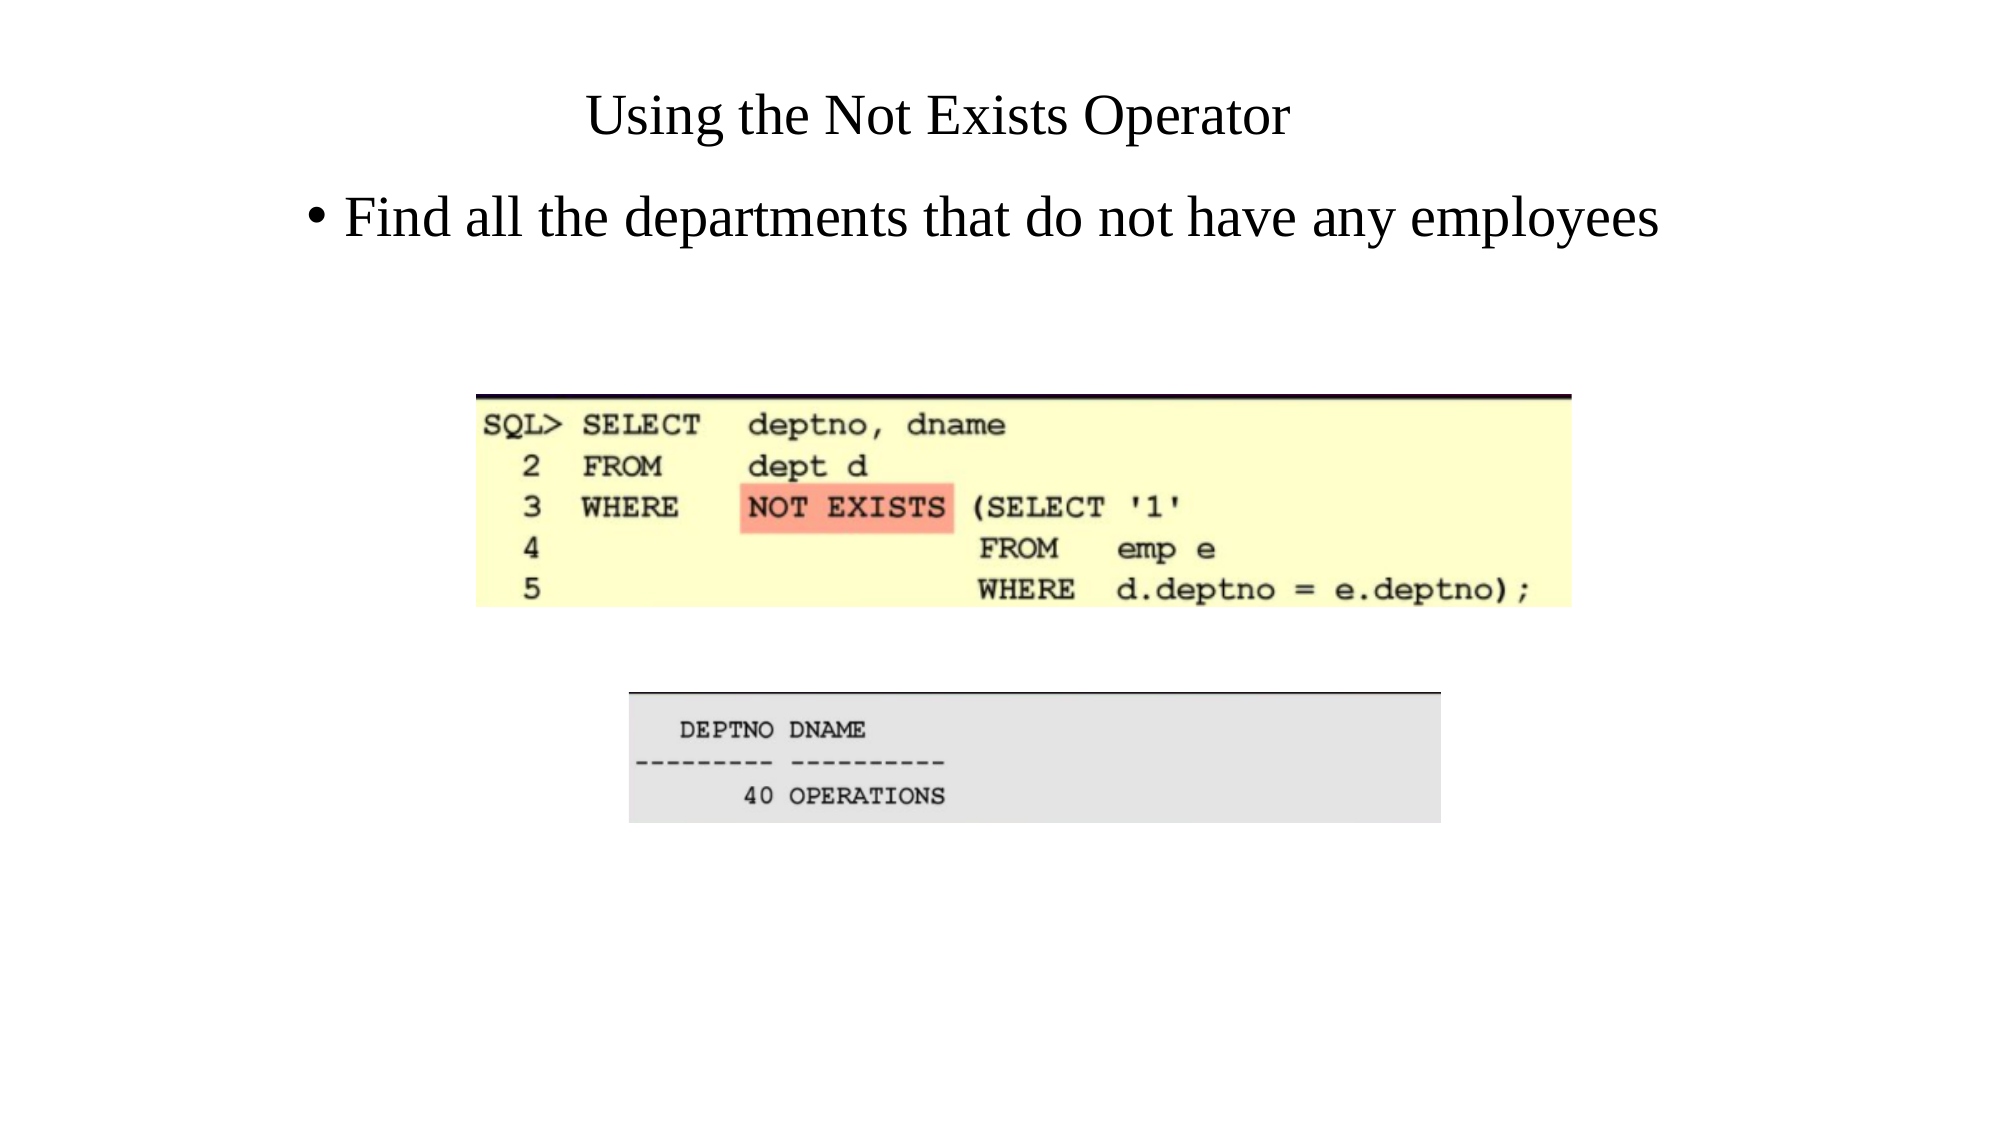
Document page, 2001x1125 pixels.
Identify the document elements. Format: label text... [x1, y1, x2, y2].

picture [628, 692, 1441, 823]
picture [476, 394, 1572, 607]
title Using the Not Exists Operator [122, 72, 1754, 160]
list Find all the departments that do not have any employees [291, 178, 1731, 983]
